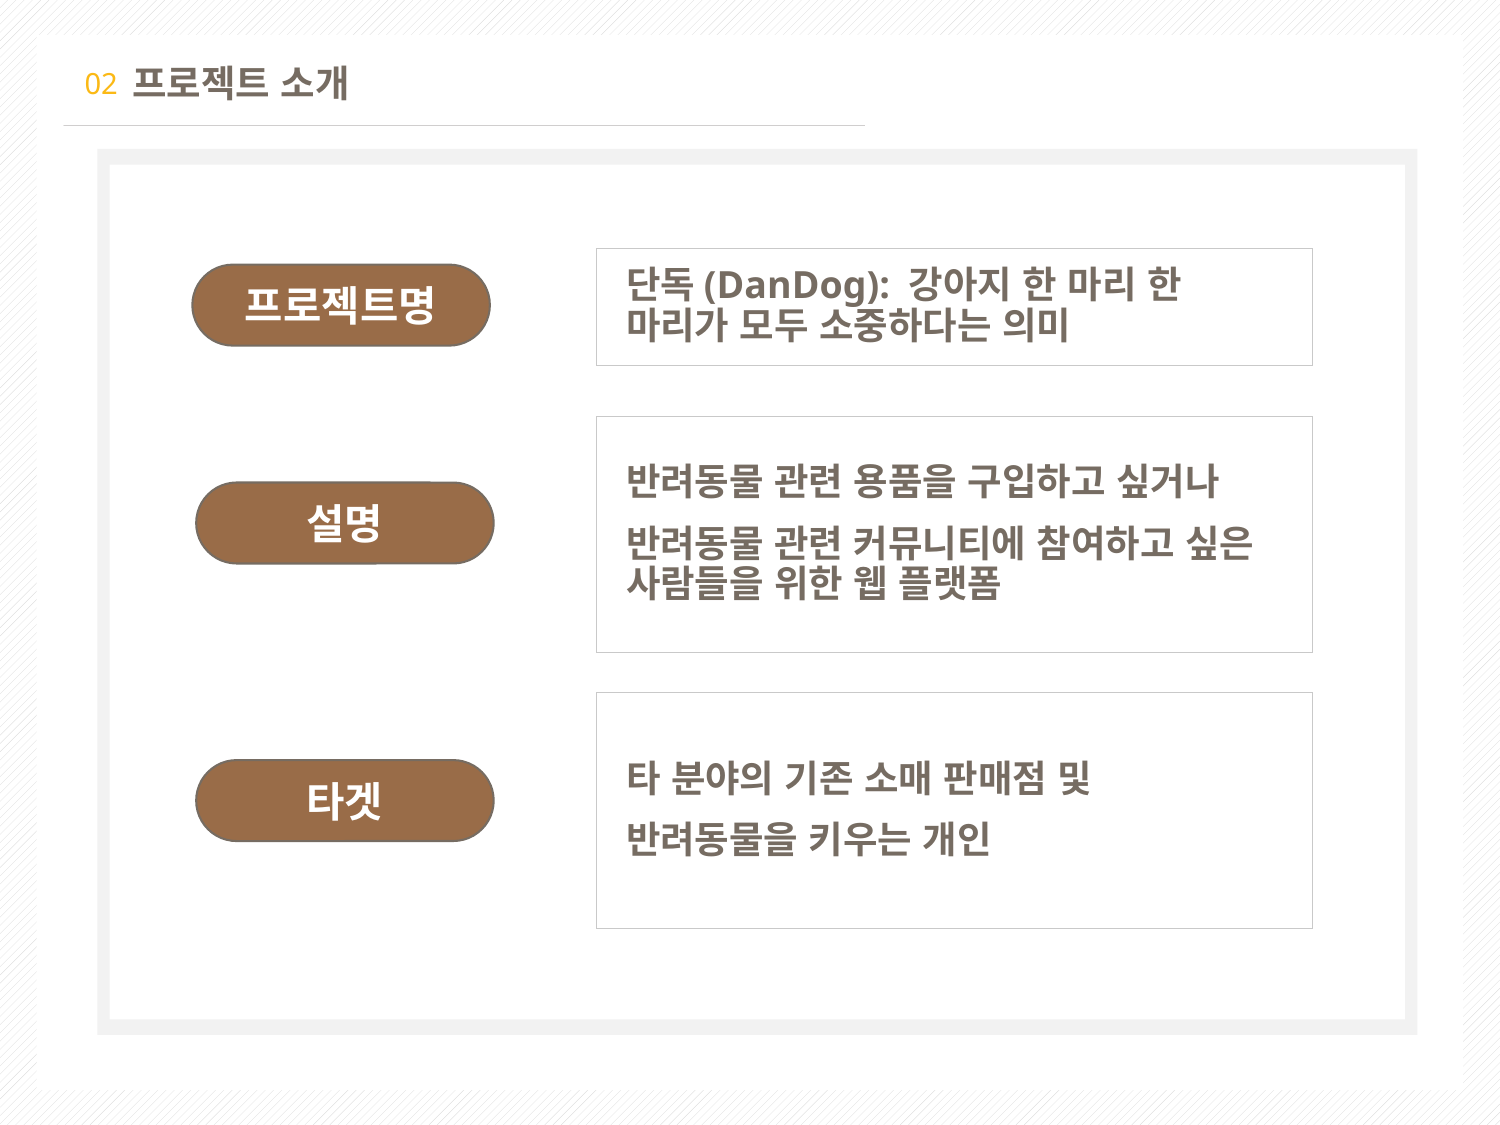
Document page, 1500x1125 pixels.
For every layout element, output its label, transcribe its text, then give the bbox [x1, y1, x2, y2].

list 02 [72, 63, 131, 107]
list 프로젝트 소개 [132, 62, 758, 108]
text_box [97, 148, 1418, 1035]
